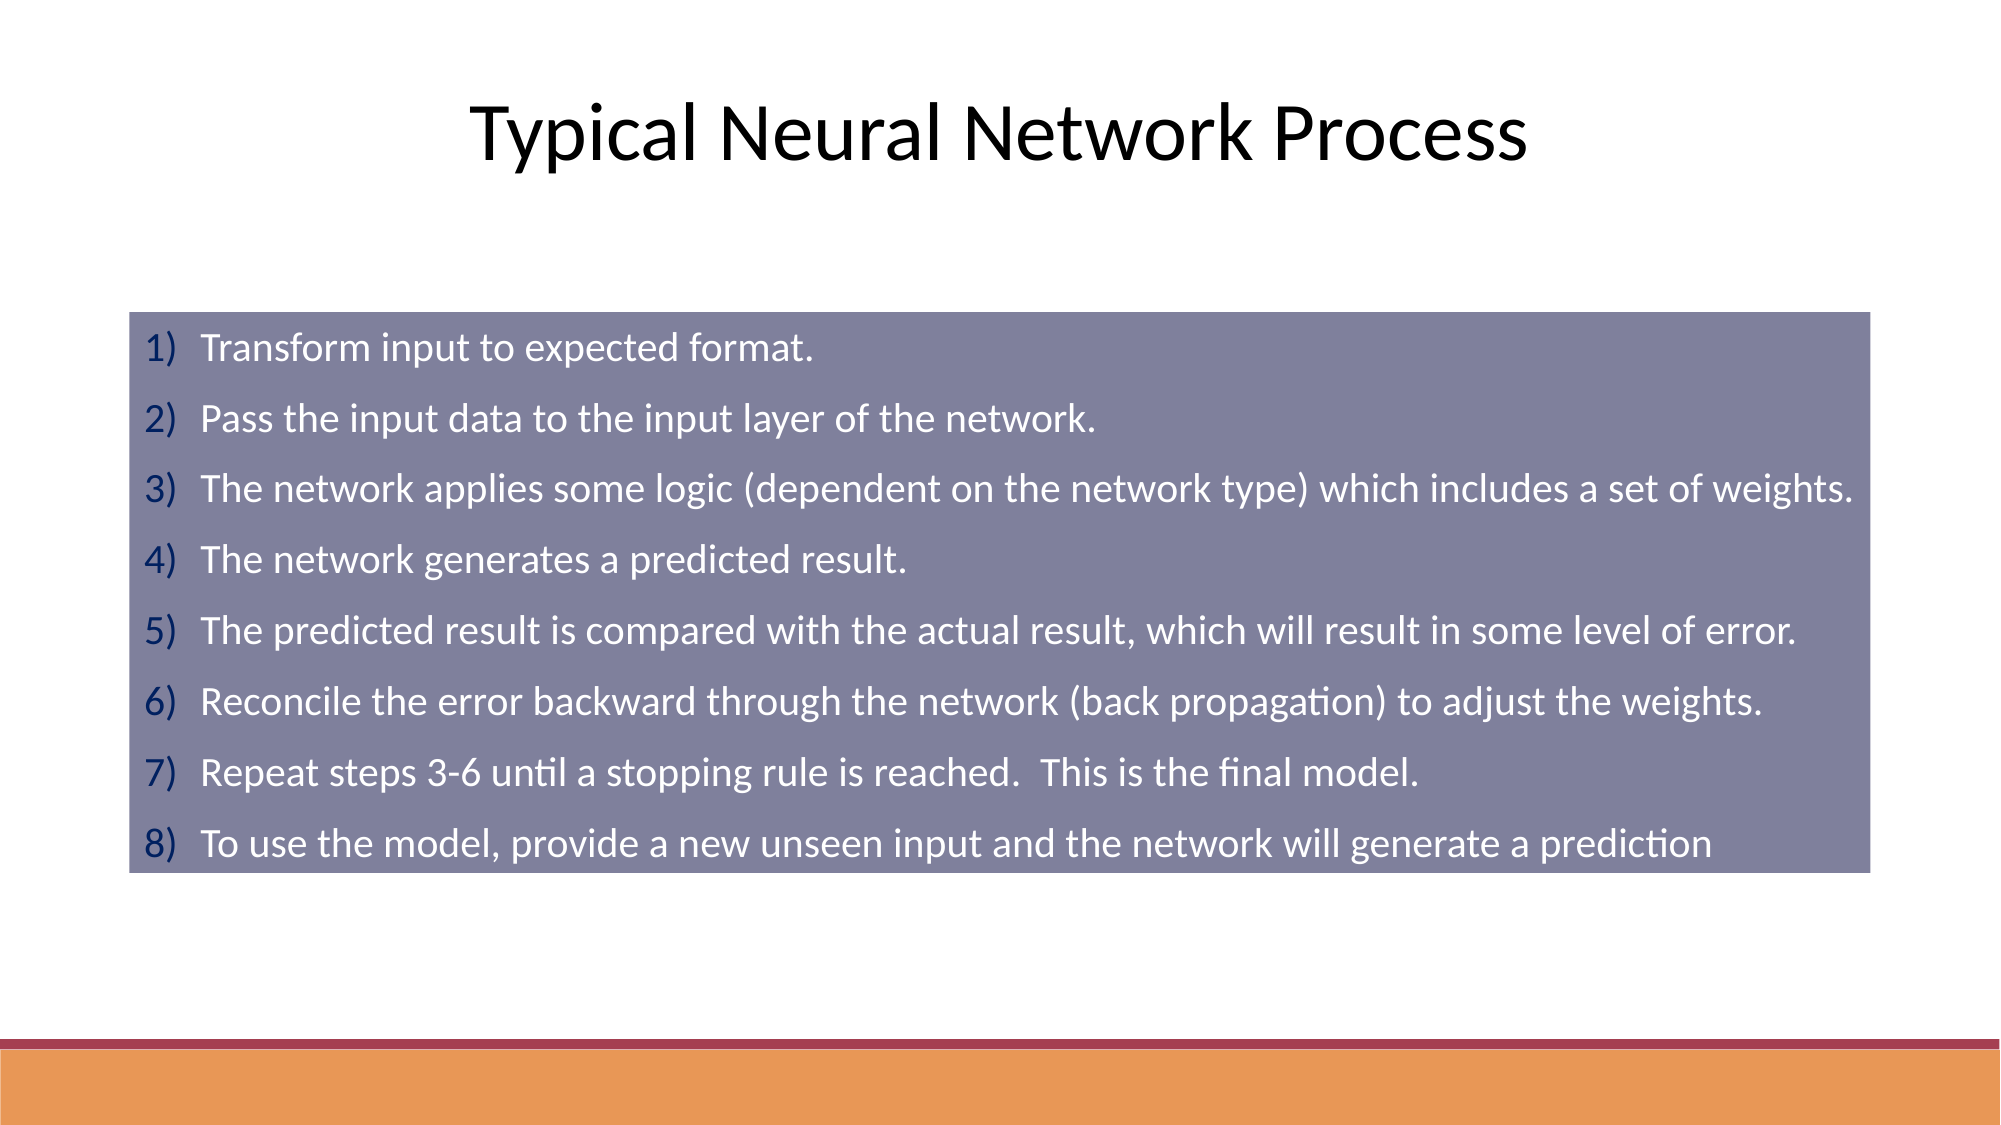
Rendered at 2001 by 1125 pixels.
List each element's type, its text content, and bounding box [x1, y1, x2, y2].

text_box Typical Neural Network Process [454, 70, 1546, 185]
text_box Transform input to expected format. Pass the input data to the input layer of the network. The network applies some logic (dependent on the network type) which includes a set of weights. The network generates a predicted result. The predicted result is compared with the actual result, which will result in some level of error. Reconcile the error backward through the network (back propagation) to adjust the weights. Repeat steps 3-6 until a stopping rule is reached. This is the final model. To use the model, provide a new unseen input and the network will generate a prediction [129, 312, 1871, 873]
